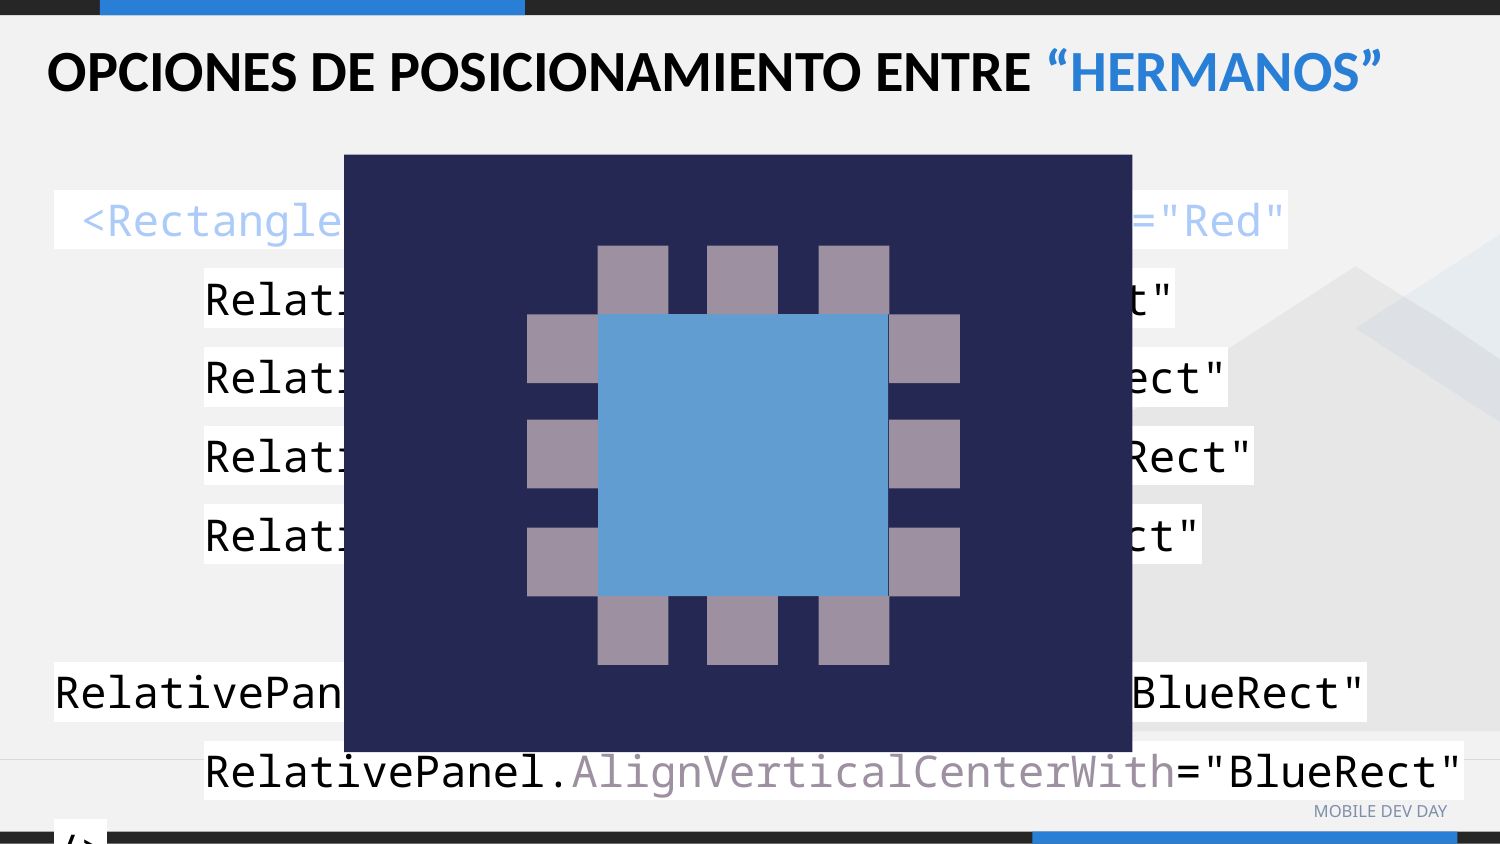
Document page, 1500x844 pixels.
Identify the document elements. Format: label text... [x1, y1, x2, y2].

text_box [343, 154, 1133, 753]
list <Rectangle Height="100" Width="100" Fill="Red" RelativePanel.AlignTopWith="BlueRect" RelativePanel.AlignRightWith="BlueRect" RelativePanel.AlignBottomWith="BlueRect" RelativePanel.AlignLeftWith="BlueRect" RelativePanel.AlignHorizontalCenterWith="BlueRect" RelativePanel.AlignVerticalCenterWith="BlueRect" /> [31, 148, 1500, 844]
title OPCIONES DE POSICIONAMIENTO ENTRE “HERMANOS” [33, 25, 1467, 147]
